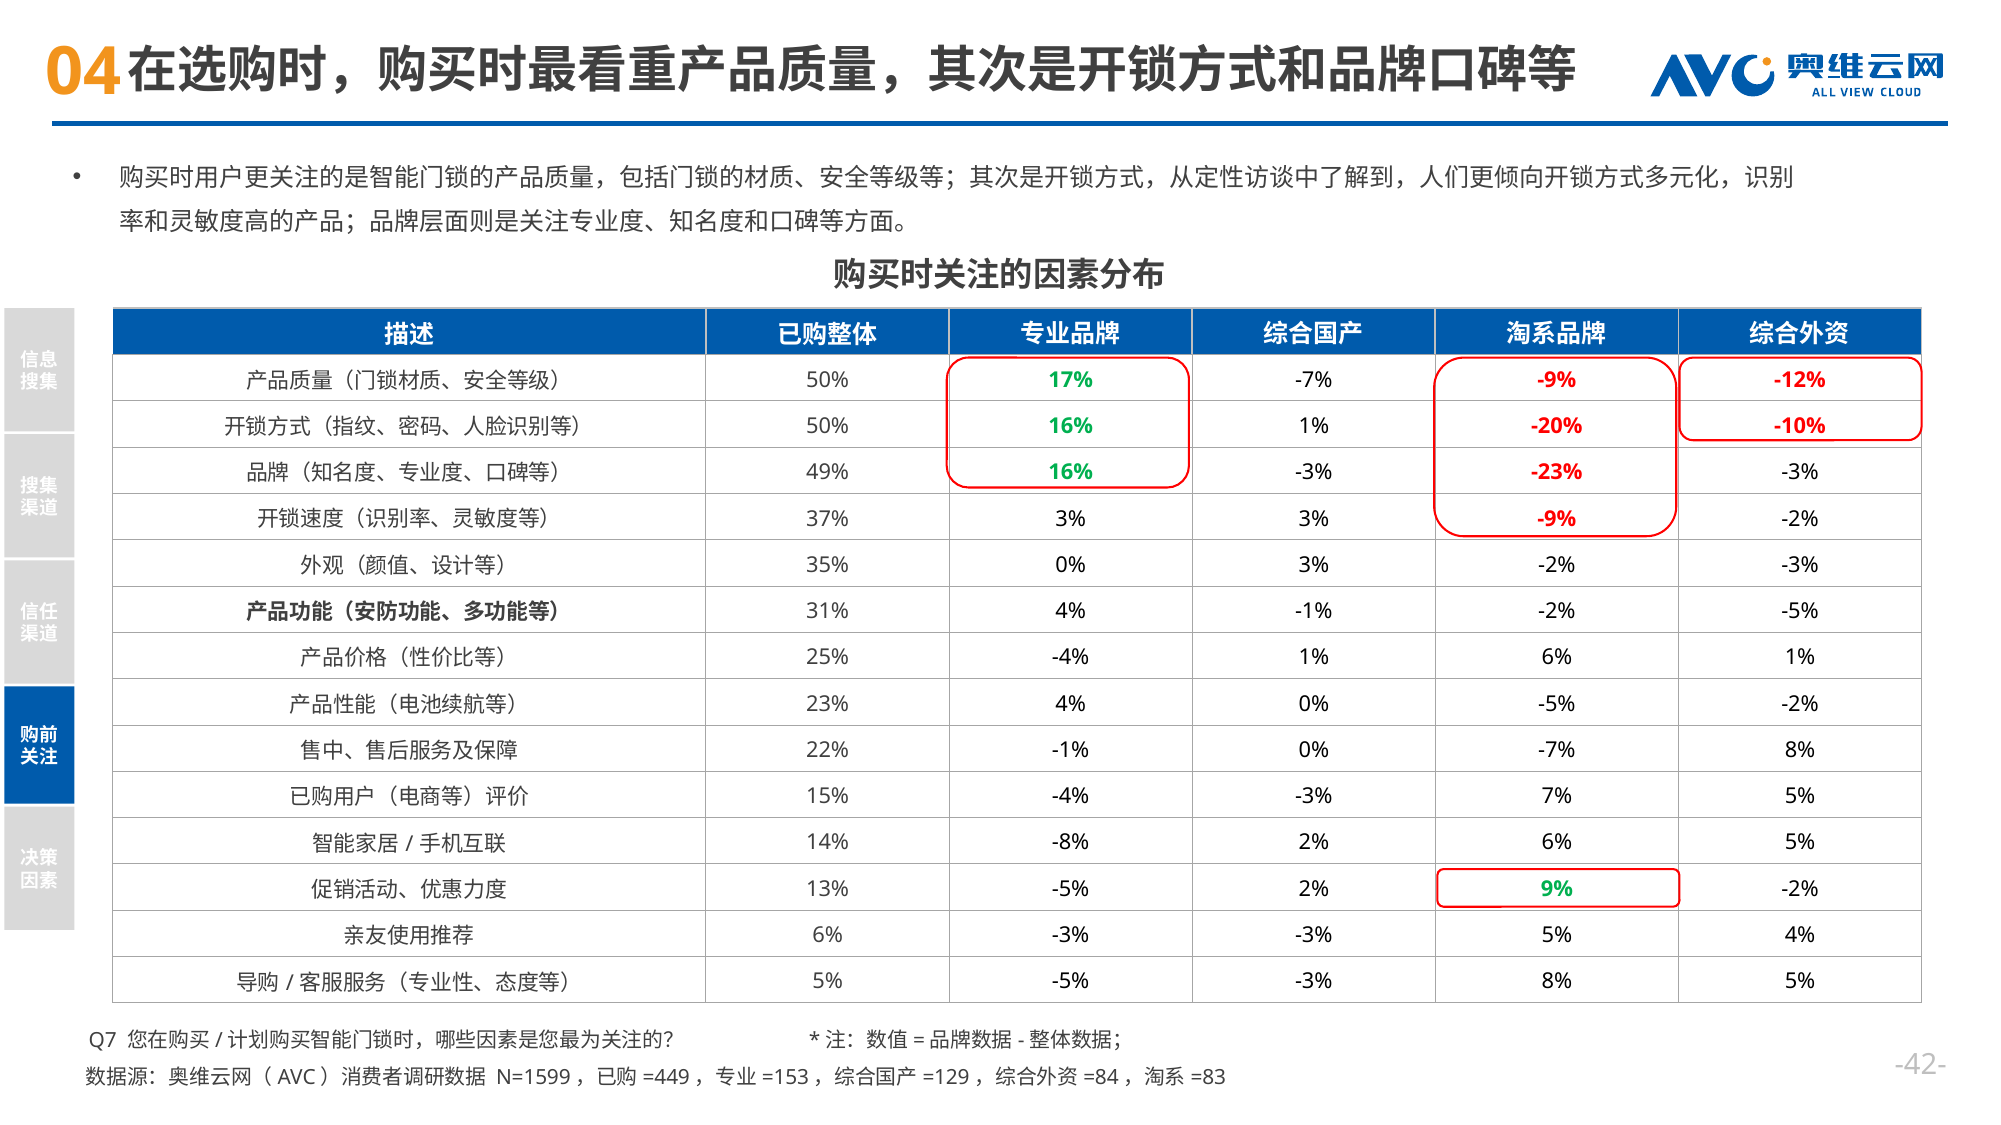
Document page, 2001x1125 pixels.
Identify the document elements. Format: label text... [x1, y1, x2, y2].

table_cell 50% [706, 401, 945, 447]
table_cell 22% [706, 726, 949, 771]
table_cell 35% [706, 540, 949, 586]
table_cell 7% [1436, 772, 1678, 817]
table_cell 5% [1679, 772, 1921, 817]
text_box 购买时关注的因素分布 [654, 245, 1346, 300]
text_box 数据源：奥维云网（AVC）消费者调研数据 N=1599，已购=449，专业=153，综合国产=129，综合外资=84，淘系=83 [71, 1056, 1458, 1097]
table_cell -3% [1679, 448, 1921, 493]
table_cell 1% [1193, 633, 1435, 678]
table_cell -2% [1679, 679, 1921, 725]
table_cell 1% [1679, 633, 1921, 678]
table_cell 0% [1193, 679, 1435, 725]
table_cell 外观（颜值、设计等） [113, 540, 705, 586]
text_box [945, 356, 1190, 489]
table_cell -3% [950, 911, 1192, 956]
table_cell -7% [1436, 726, 1678, 771]
table_cell -3% [1193, 448, 1433, 493]
table_cell 13% [706, 864, 949, 910]
table_cell -3% [1679, 540, 1921, 586]
table_cell 3% [1193, 540, 1435, 586]
table_cell 产品性能（电池续航等） [113, 679, 705, 725]
table_cell 5% [1436, 911, 1678, 956]
title 在选购时，购买时最看重产品质量，其次是开锁方式和品牌口碑等 [112, 35, 1730, 107]
table_cell 开锁方式（指纹、密码、人脸识别等） [113, 401, 705, 447]
table_header 专业品牌 [950, 309, 1191, 354]
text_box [4, 308, 75, 930]
table_cell 产品功能（安防功能、多功能等） [113, 587, 705, 632]
table_cell -8% [950, 818, 1192, 863]
table_cell 6% [706, 911, 949, 956]
table_cell 亲友使用推荐 [113, 911, 705, 956]
table_cell 5% [706, 957, 949, 1002]
table_cell 0% [950, 540, 1192, 586]
table_cell -2% [1436, 587, 1678, 632]
table_cell 8% [1679, 726, 1921, 771]
table_cell -9% [1436, 511, 1678, 539]
table_cell -3% [1193, 772, 1435, 817]
table_cell 14% [706, 818, 949, 863]
table_cell -5% [1436, 679, 1678, 725]
table_cell 4% [950, 587, 1192, 632]
table_header 综合外资 [1679, 309, 1921, 354]
table_cell 49% [706, 448, 949, 493]
table_cell 50% [706, 355, 949, 400]
table_cell 9% [1436, 904, 1678, 910]
table_cell 产品价格（性价比等） [113, 633, 705, 678]
table_cell -4% [950, 633, 1192, 678]
text_box Q7 您在购买/计划购买智能门锁时，哪些因素是您最为关注的？ [73, 1018, 793, 1059]
table_cell 2% [1193, 818, 1435, 863]
table_cell -1% [1193, 587, 1435, 632]
table_header 淘系品牌 [1436, 309, 1678, 354]
table_cell -5% [950, 957, 1192, 1002]
table_cell -7% [1193, 355, 1435, 400]
table_cell -3% [1193, 957, 1435, 1002]
table_cell -2% [1679, 864, 1921, 910]
table_cell 17% [950, 355, 1192, 400]
table_cell 促销活动、优惠力度 [113, 864, 705, 910]
table_cell 6% [1436, 633, 1678, 678]
text_box *注：数值=品牌数据-整体数据； [793, 1018, 1917, 1059]
table_cell 2% [1193, 864, 1435, 910]
table_cell -2% [1679, 494, 1921, 539]
table_cell 23% [706, 679, 949, 725]
text_box [1436, 868, 1681, 908]
table_cell -5% [1679, 587, 1921, 632]
table_cell 3% [950, 494, 1192, 539]
table_cell -9% [1436, 355, 1678, 383]
table_cell 25% [706, 633, 949, 678]
table_cell 售中、售后服务及保障 [113, 726, 705, 771]
table_header 综合国产 [1193, 309, 1434, 354]
table_cell 1% [1193, 401, 1433, 447]
table_cell 8% [1436, 957, 1678, 1002]
table_cell 37% [706, 494, 949, 539]
table_header 已购整体 [707, 309, 948, 354]
text_box [1678, 356, 1923, 442]
table_cell 0% [1193, 726, 1435, 771]
table_cell -2% [1436, 540, 1678, 586]
table_cell -10% [1679, 433, 1921, 447]
table_header 描述 [113, 309, 705, 354]
text_box 购买时用户更关注的是智能门锁的产品质量，包括门锁的材质、安全等级等；其次是开锁方式，从定性访谈中了解到，人们更倾向开锁方式多元化，识别率和灵敏度高的产品；品牌层面则是关注专业度、知名度和口碑等方面。 [57, 138, 1813, 244]
slide_number -- [1511, 1035, 1962, 1096]
table_cell 开锁速度（识别率、灵敏度等） [113, 494, 705, 539]
table_cell 31% [706, 587, 949, 632]
table_cell 5% [1679, 957, 1921, 1002]
table_cell -12% [1679, 355, 1921, 364]
table_cell 4% [950, 679, 1192, 725]
table_cell 4% [1679, 911, 1921, 956]
text_box [1433, 356, 1678, 538]
table_cell 6% [1436, 818, 1678, 863]
table_cell 15% [706, 772, 949, 817]
table_cell 导购/客服服务（专业性、态度等） [113, 957, 705, 1002]
table_cell 智能家居/手机互联 [113, 818, 705, 863]
table_cell -5% [950, 864, 1192, 910]
table_cell 产品质量（门锁材质、安全等级） [113, 355, 705, 400]
table_cell 9% [1436, 864, 1678, 872]
table_cell 5% [1679, 818, 1921, 863]
table_cell 3% [1193, 494, 1435, 539]
table_cell -1% [950, 726, 1192, 771]
table_cell -4% [950, 772, 1192, 817]
table_cell -3% [1193, 911, 1435, 956]
table_cell 16% [950, 448, 1192, 493]
table_cell 品牌（知名度、专业度、口碑等） [113, 448, 705, 493]
table_cell 已购用户（电商等）评价 [113, 772, 705, 817]
